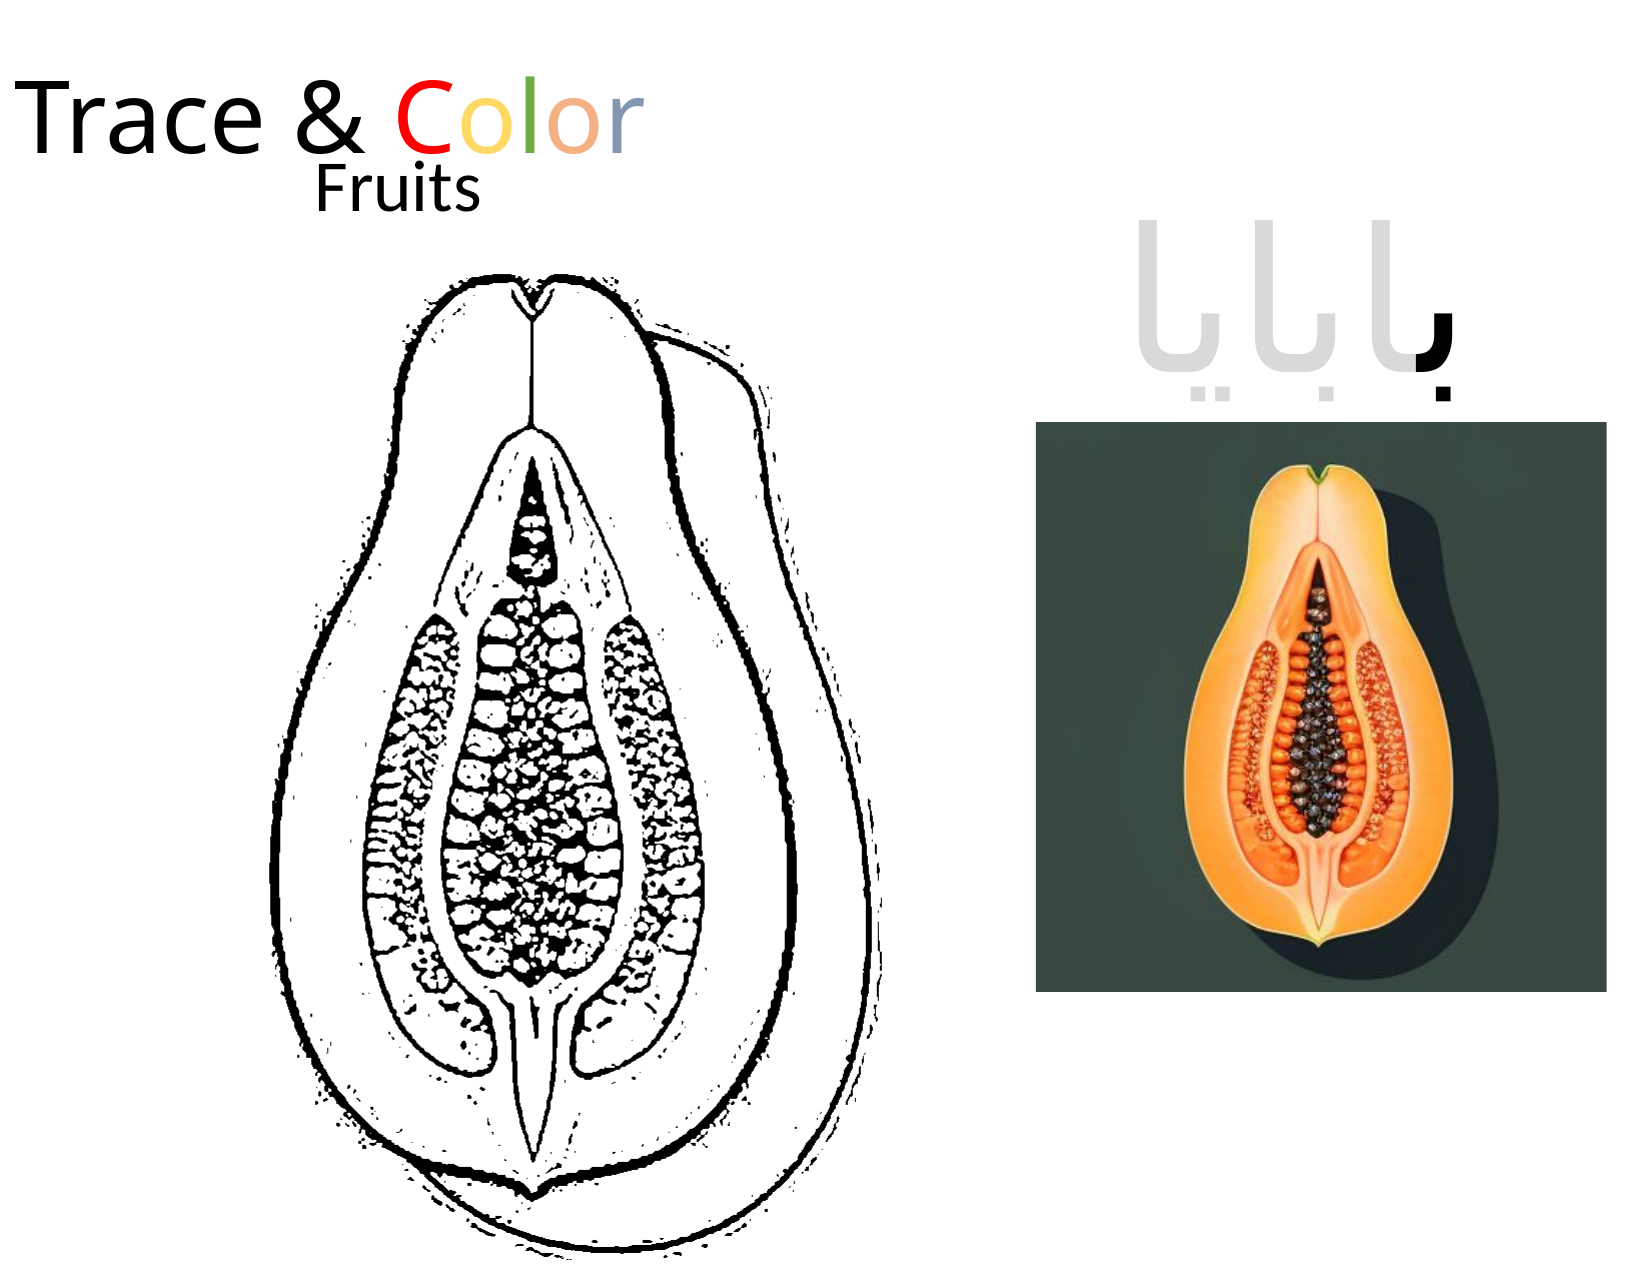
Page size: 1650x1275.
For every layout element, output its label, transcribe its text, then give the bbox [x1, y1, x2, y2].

text_box Fruits [14, 130, 783, 203]
text_box Trace & Color [0, 45, 827, 181]
text_box بابايا [969, 164, 1650, 420]
picture [0, 203, 1607, 1275]
